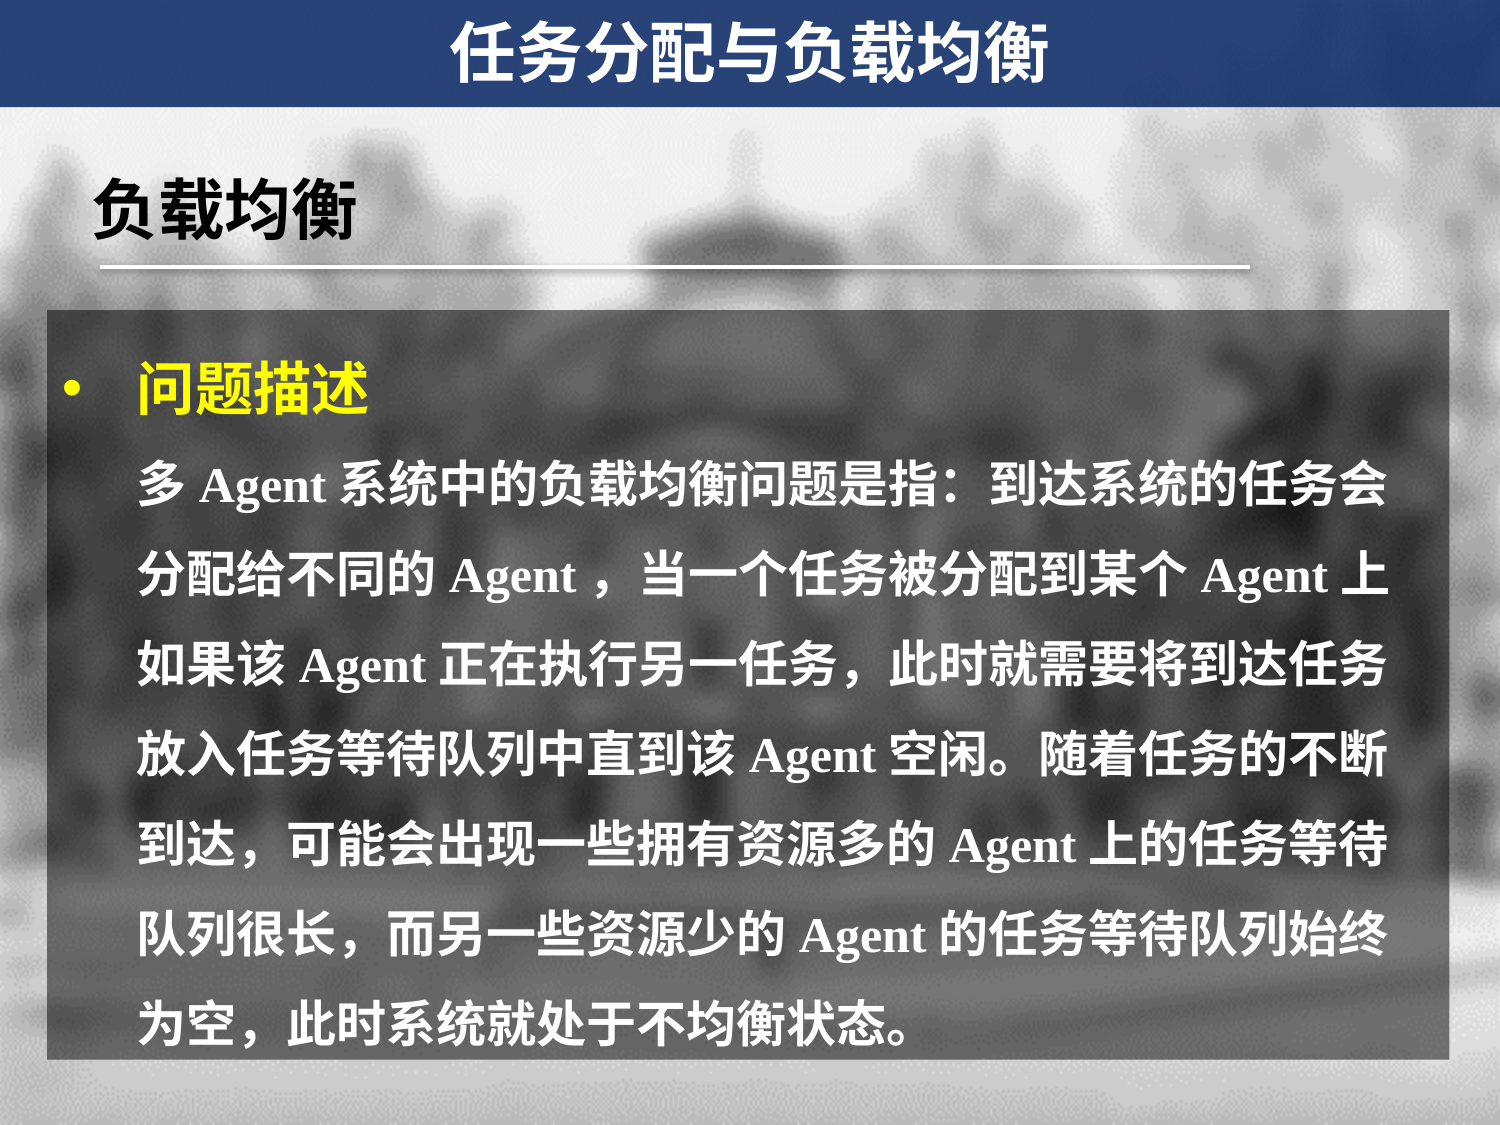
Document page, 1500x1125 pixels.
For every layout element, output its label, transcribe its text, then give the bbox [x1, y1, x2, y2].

text_box 负载均衡 [76, 160, 1377, 256]
text_box 任务分配与负载均衡 [0, 0, 1500, 109]
picture [0, 109, 1500, 1125]
text_box 问题描述 多Agent系统中的负载均衡问题是指：到达系统的任务会分配给不同的Agent，当一个任务被分配到某个Agent上如果该Agent正在执行另一任务，此时就需要将到达任务放入任务等待队列中直到该Agent空闲。随着任务的不断到达，可能会出现一些拥有资源多的Agent上的任务等待队列很长，而另一些资源少的Agent的任务等待队列始终为空，此时系统就处于不均衡状态。 [47, 310, 1450, 1060]
